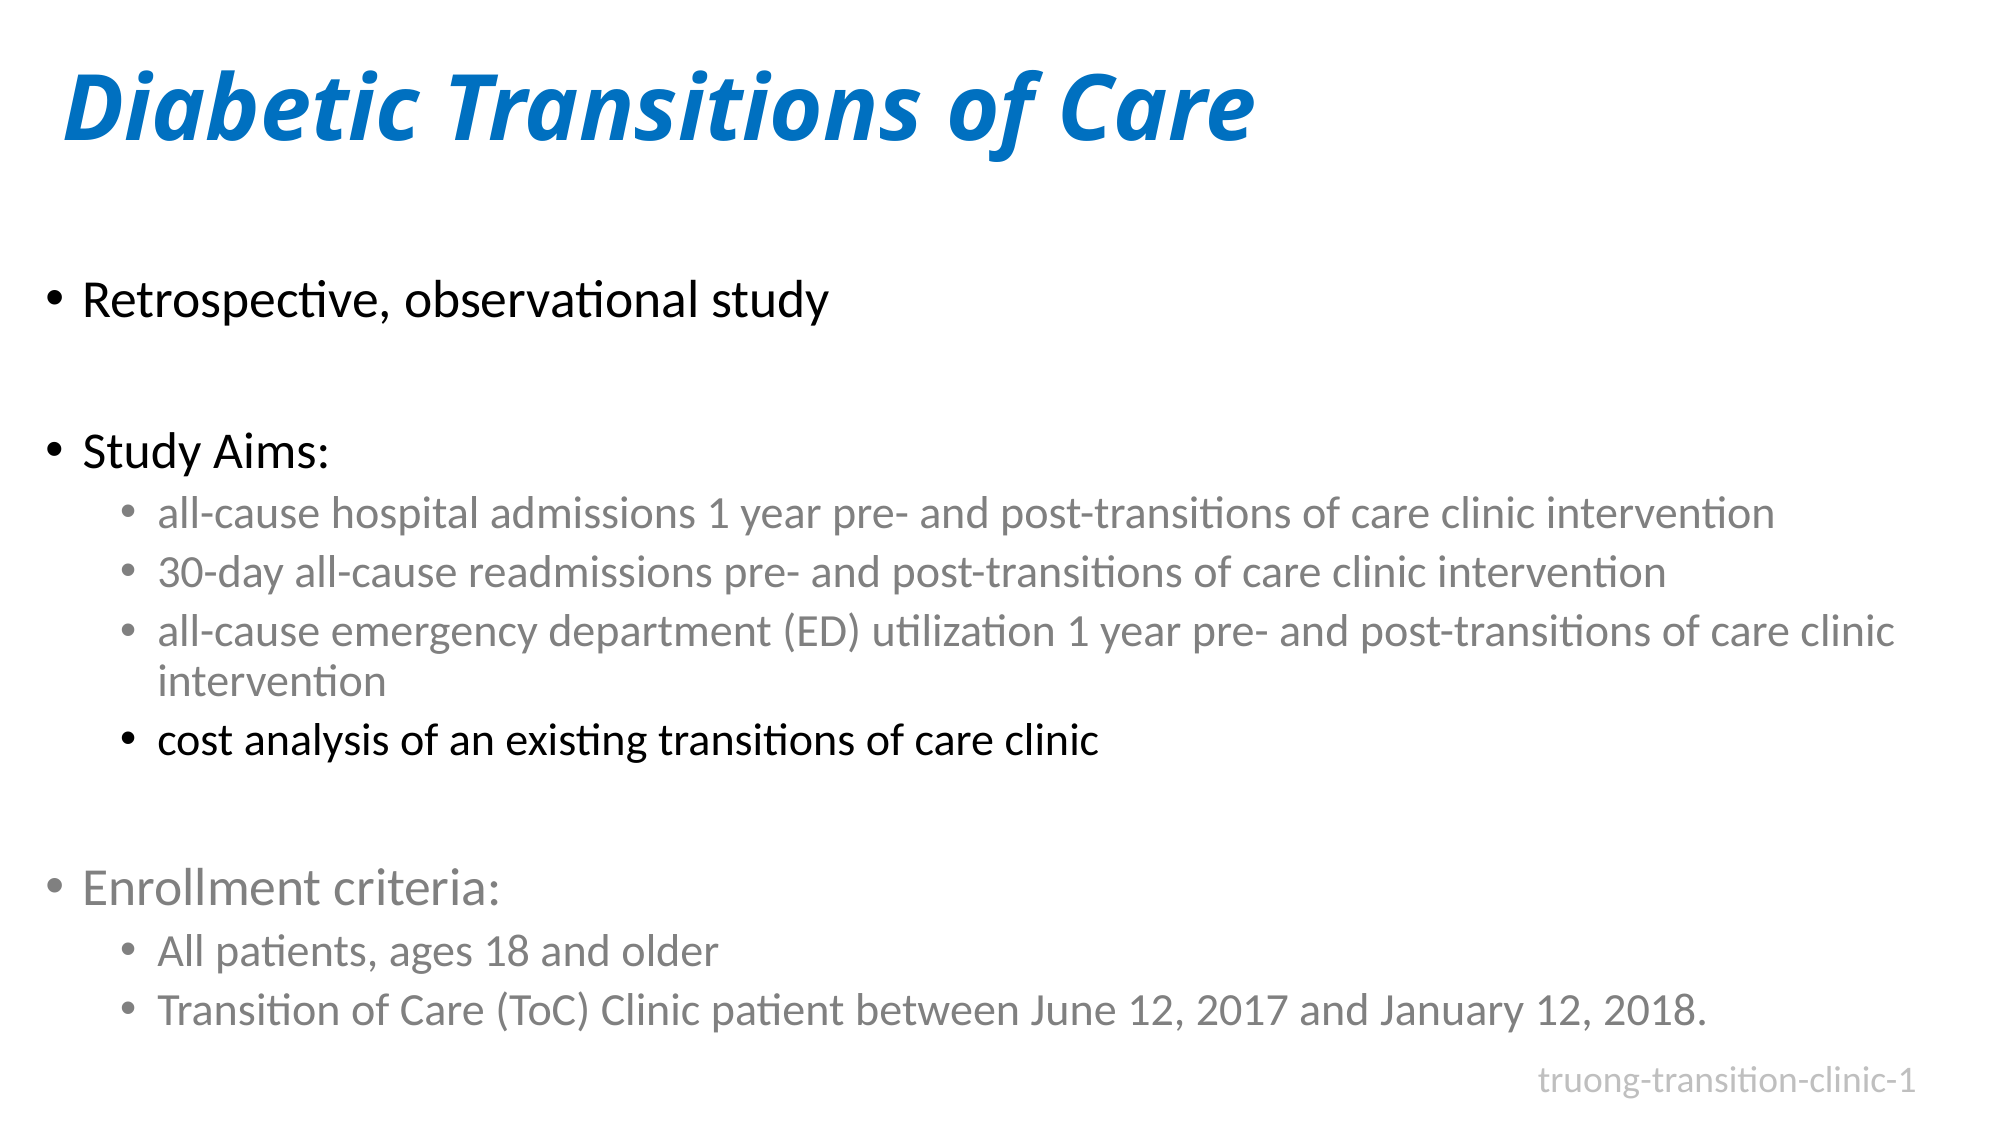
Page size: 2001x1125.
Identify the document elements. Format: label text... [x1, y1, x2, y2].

list Retrospective, observational study Study Aims: all-cause hospital admissions 1 year pre- and post-transitions of care clinic intervention 30-day all-cause readmissions pre- and post-transitions of care clinic intervention all-cause emergency department (ED) utilization 1 year pre- and post-transitions of care clinic intervention cost analysis of an existing transitions of care clinic Enrollment criteria: All patients, ages 18 and older Transition of Care (ToC) Clinic patient between June 12, 2017 and January 12, 2018. [30, 264, 1964, 1048]
title Diabetic Transitions of Care [47, 0, 1964, 223]
text_box truong-transition-clinic-1 [1523, 1047, 1932, 1108]
